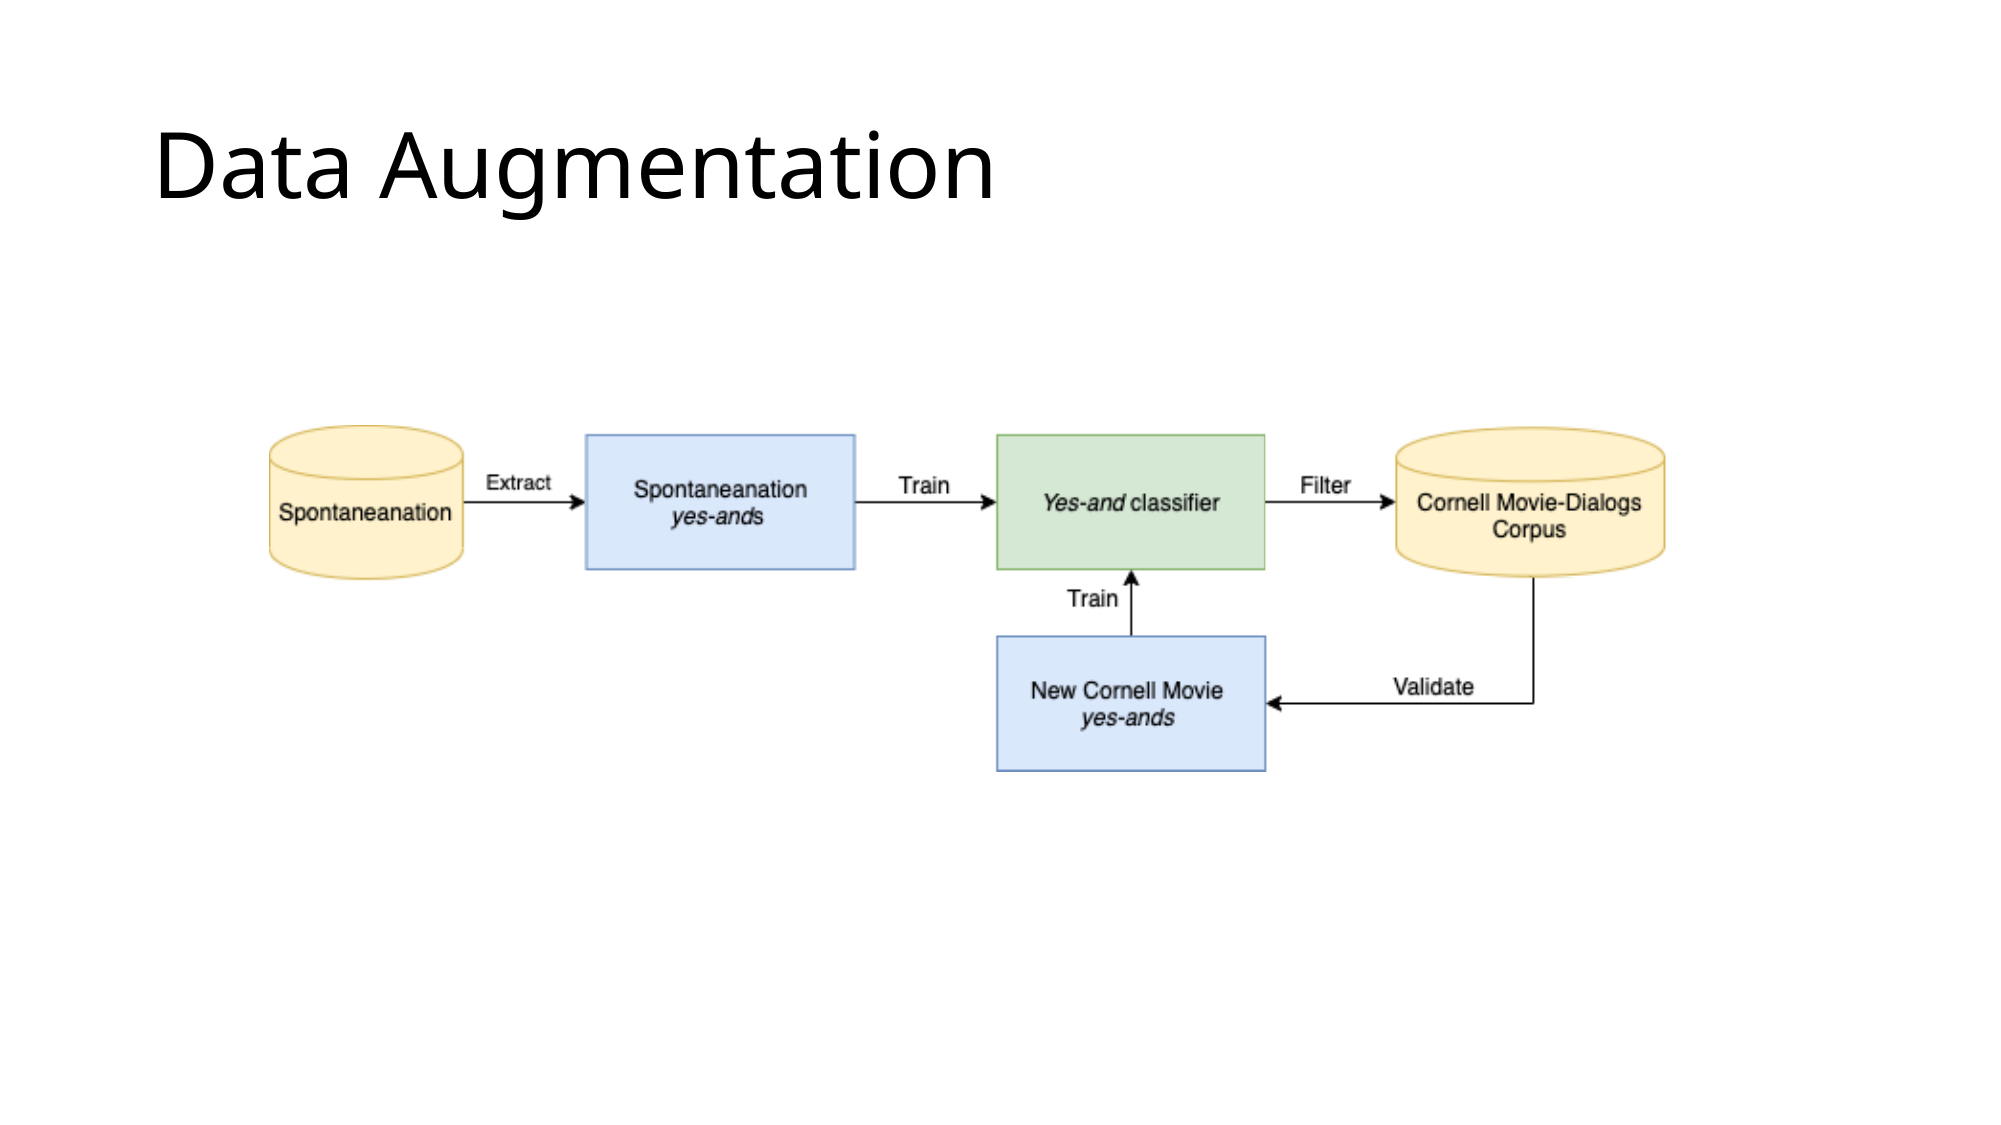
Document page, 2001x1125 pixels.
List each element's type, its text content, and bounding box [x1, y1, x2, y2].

title Data Augmentation [137, 59, 1863, 278]
picture [269, 425, 1689, 772]
